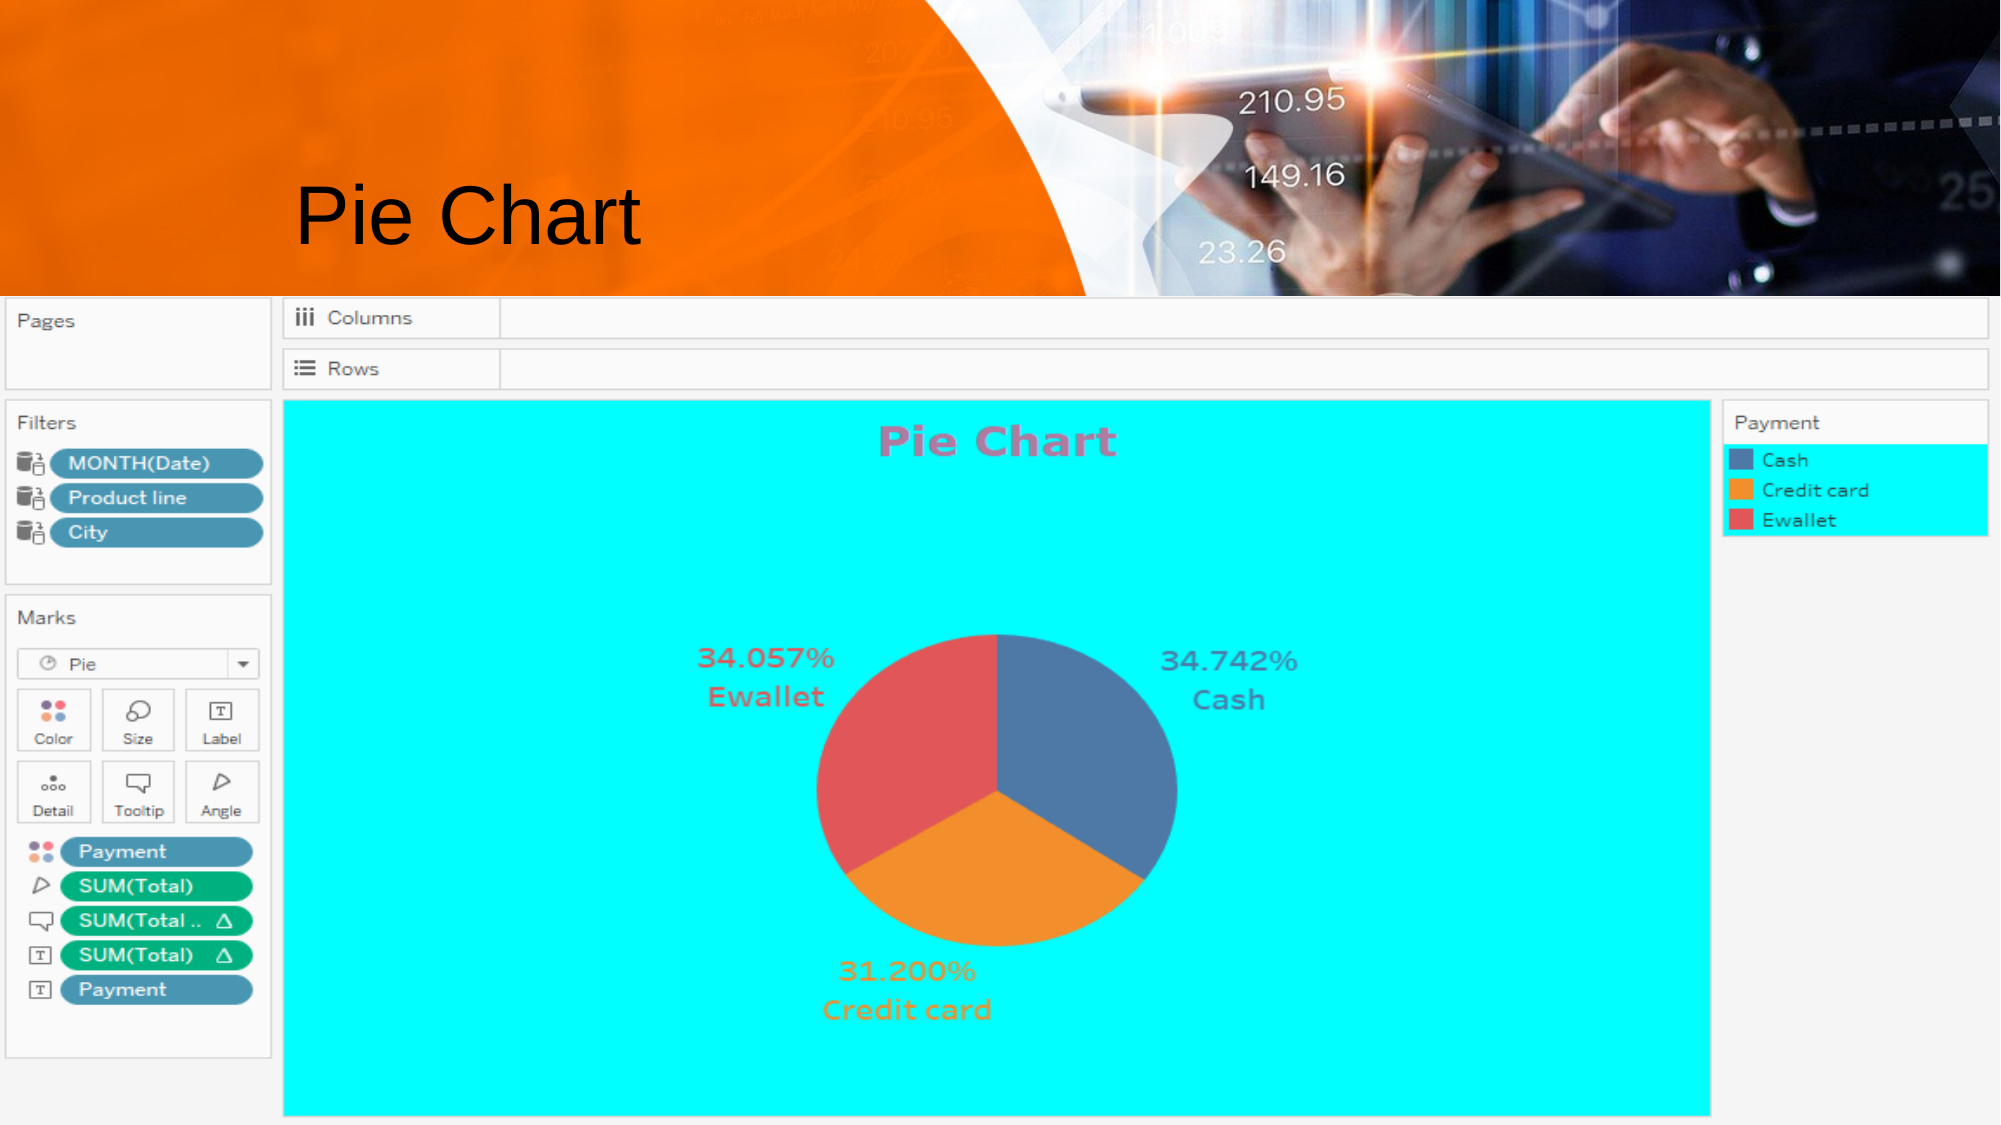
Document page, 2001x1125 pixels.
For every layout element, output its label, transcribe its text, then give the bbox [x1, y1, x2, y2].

text_box Pie Chart [0, 153, 972, 269]
picture [0, 0, 2001, 1125]
